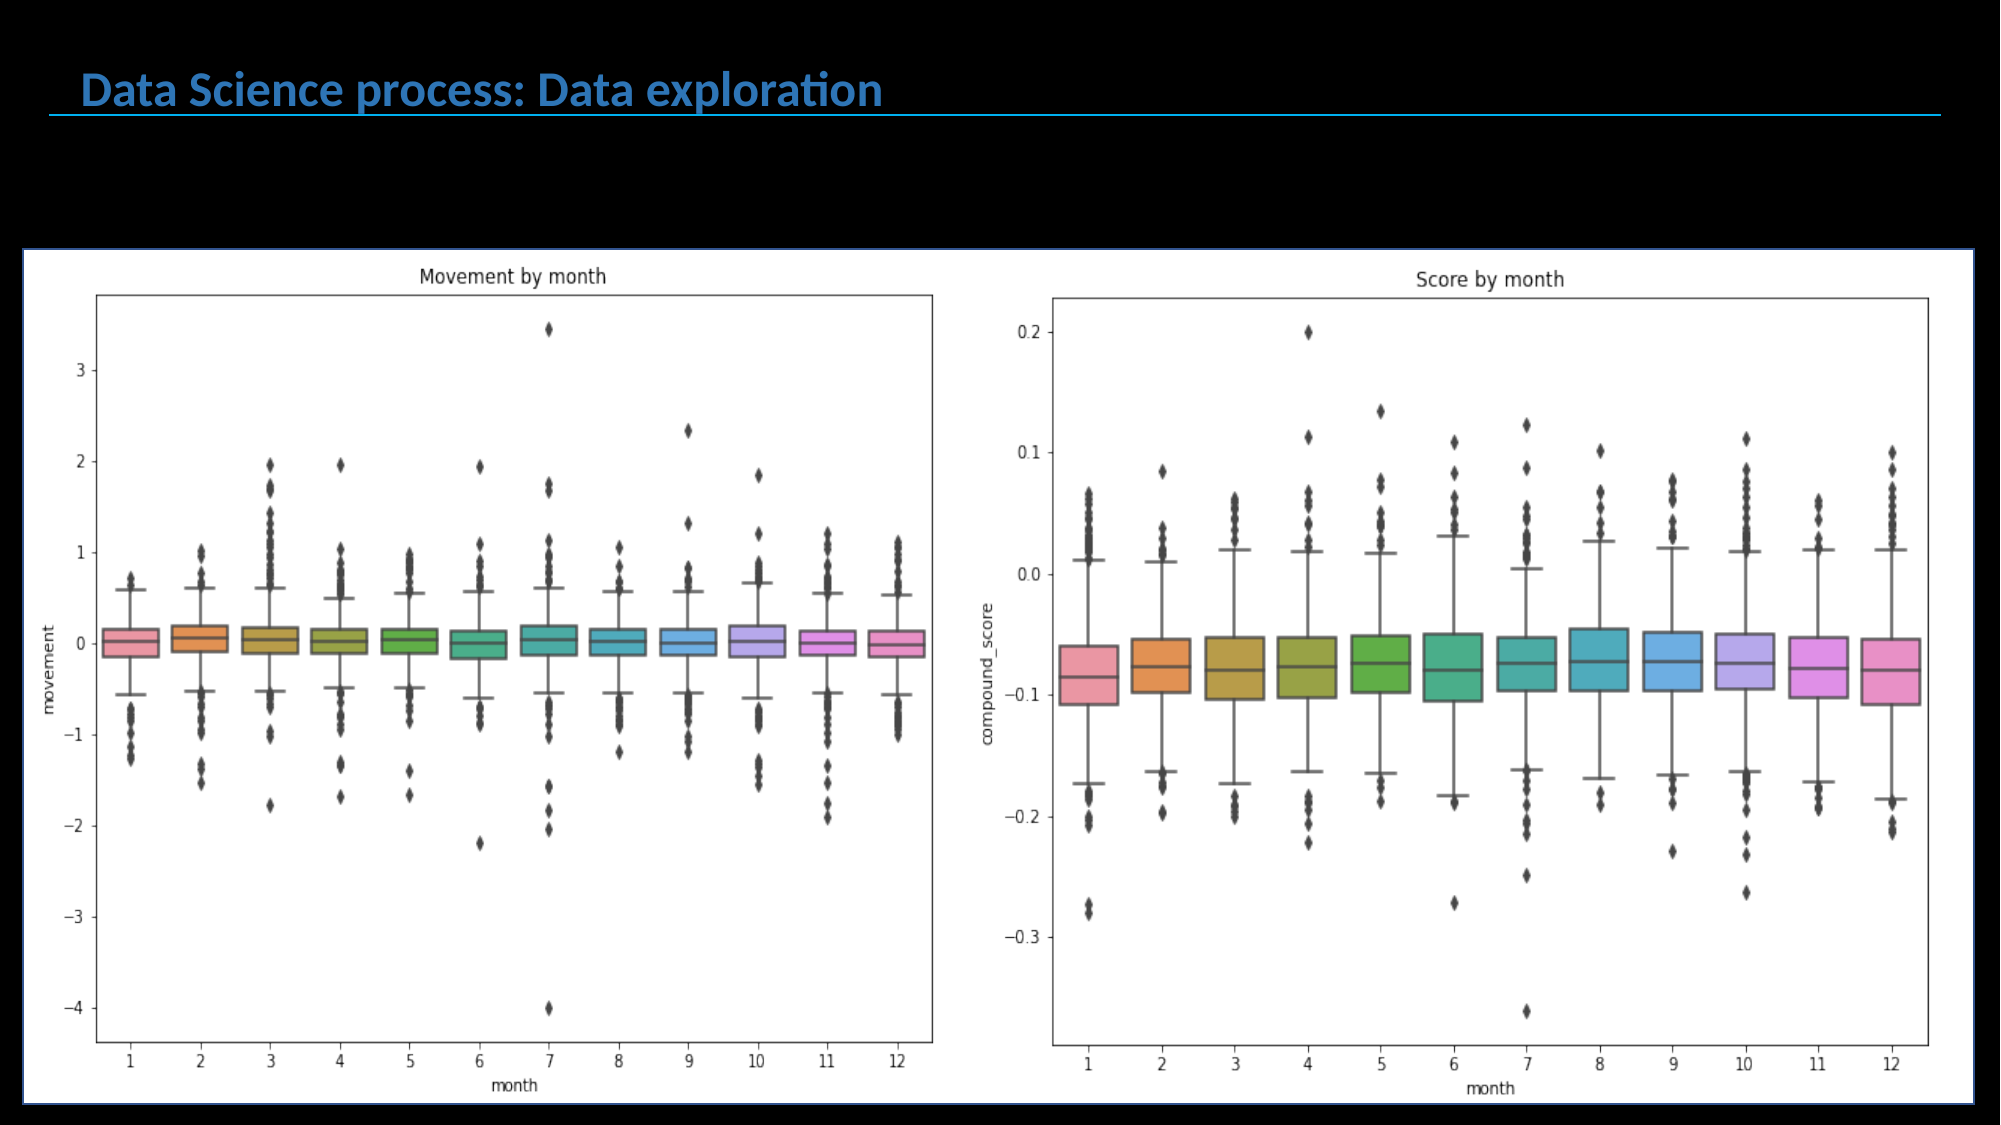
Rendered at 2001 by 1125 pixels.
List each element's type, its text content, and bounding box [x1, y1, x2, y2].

text_box Data Science process: Data exploration [65, 49, 999, 114]
text_box Data Science process: Data exploration [65, 116, 999, 124]
picture [0, 176, 2000, 1125]
